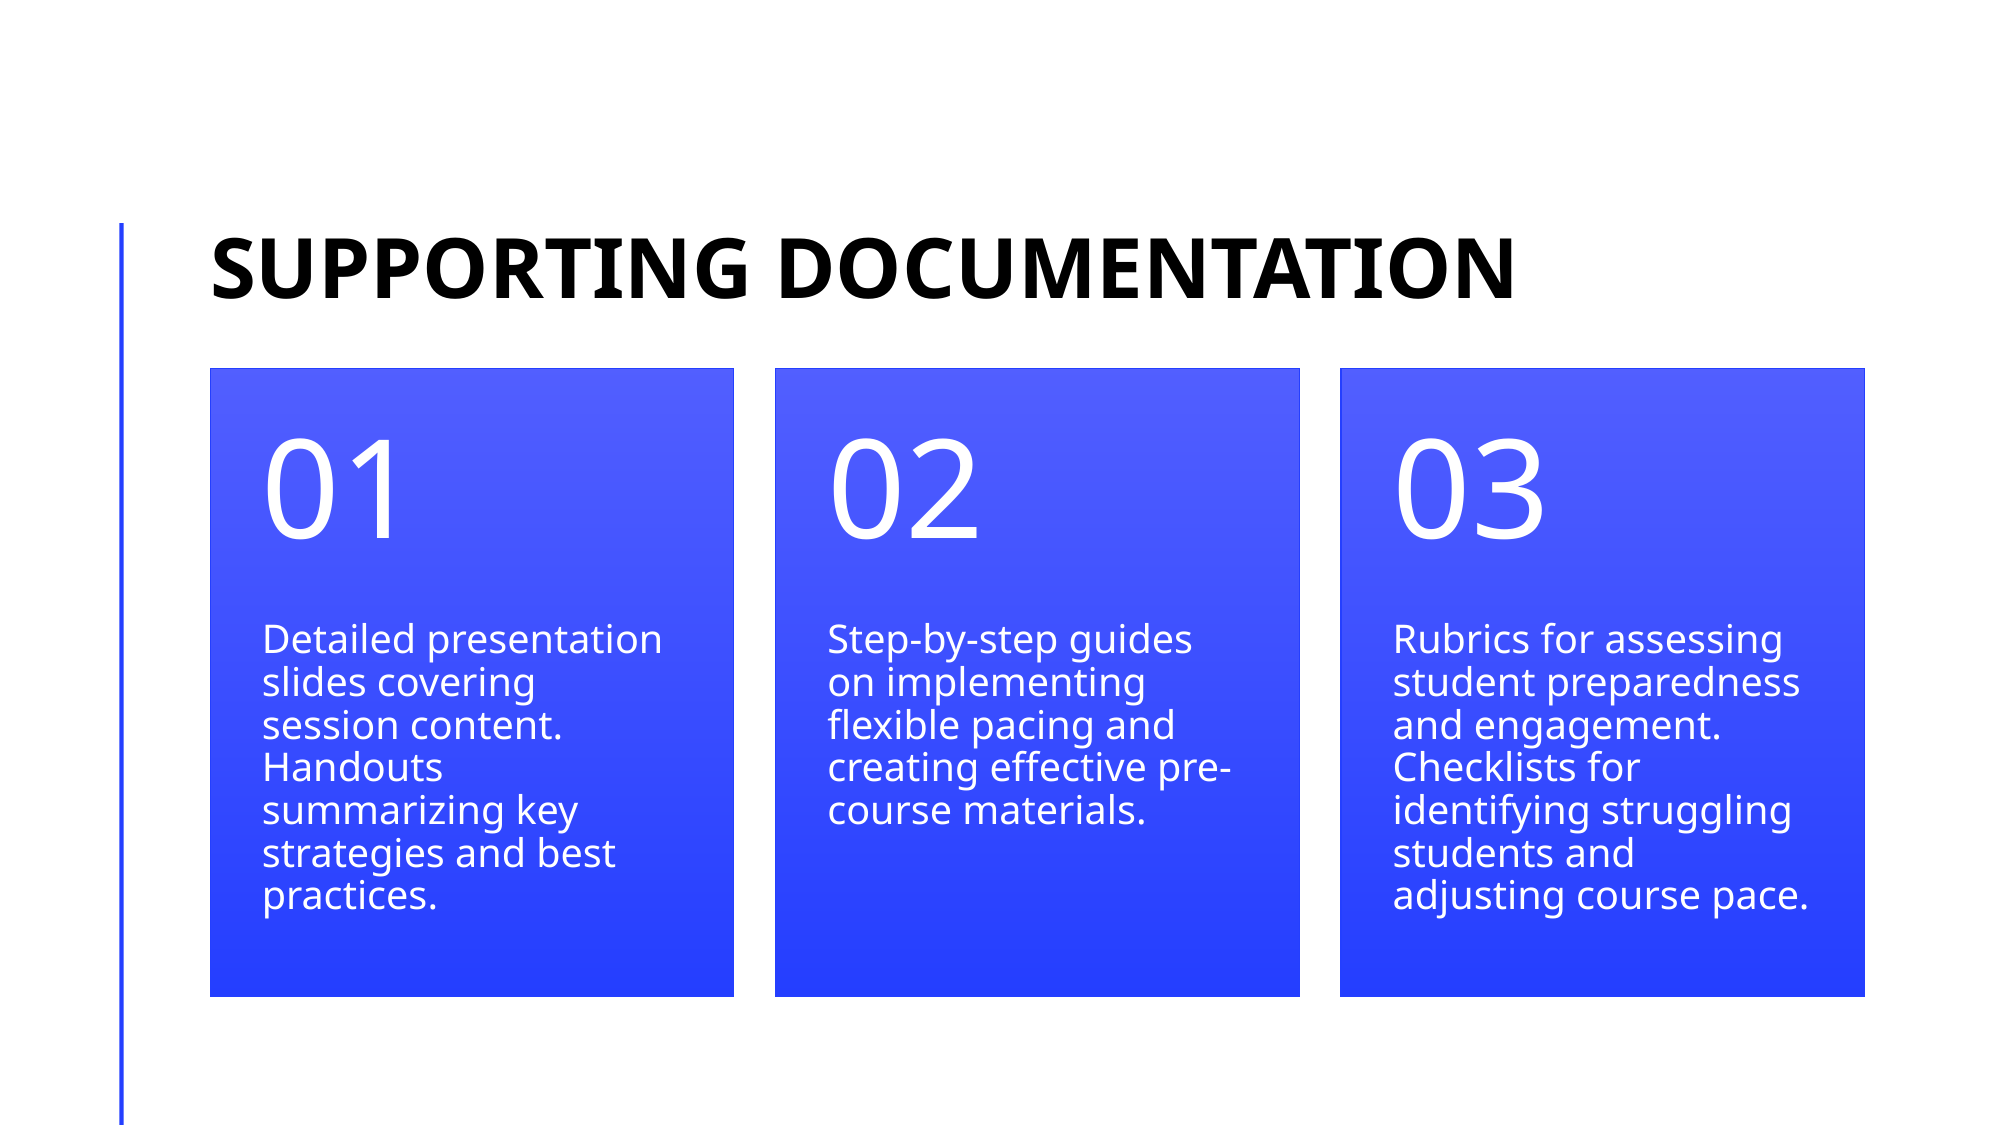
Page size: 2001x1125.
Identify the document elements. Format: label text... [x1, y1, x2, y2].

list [209, 344, 1865, 1020]
title SUPPORTING DOCUMENTATION [210, 104, 1865, 315]
